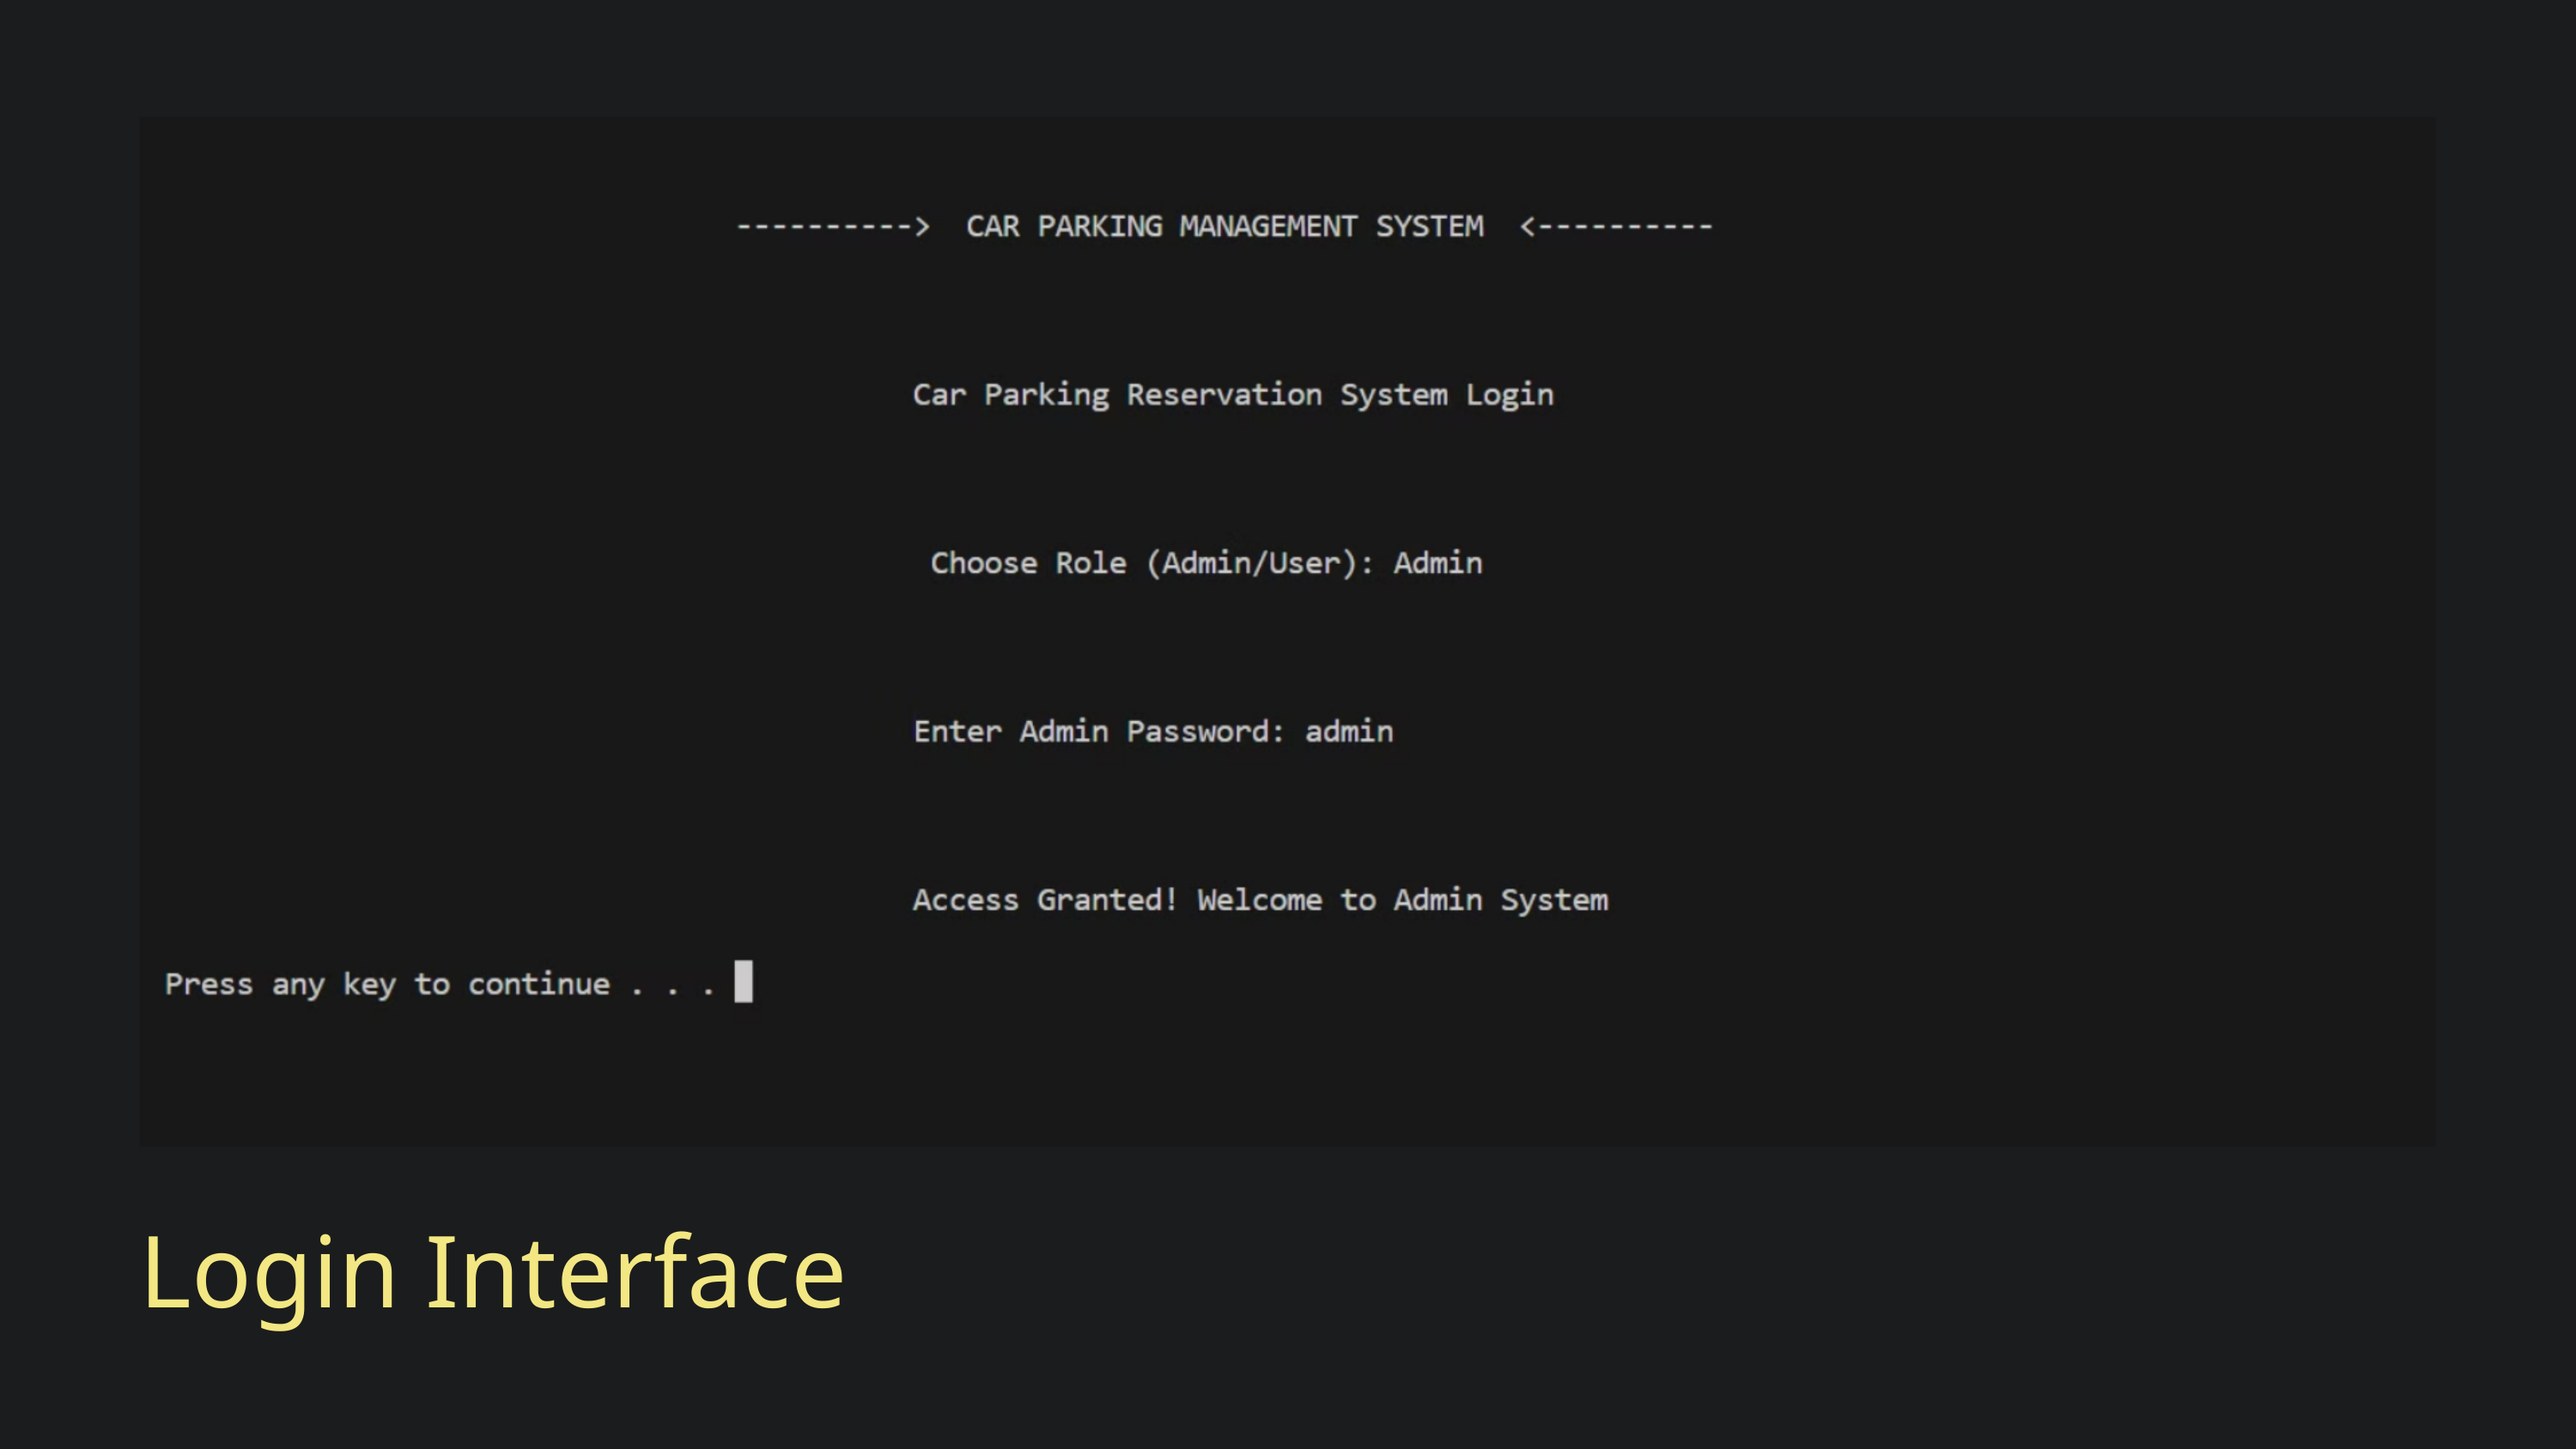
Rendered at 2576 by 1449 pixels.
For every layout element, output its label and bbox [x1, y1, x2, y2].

text_box [0, 0, 2576, 1449]
